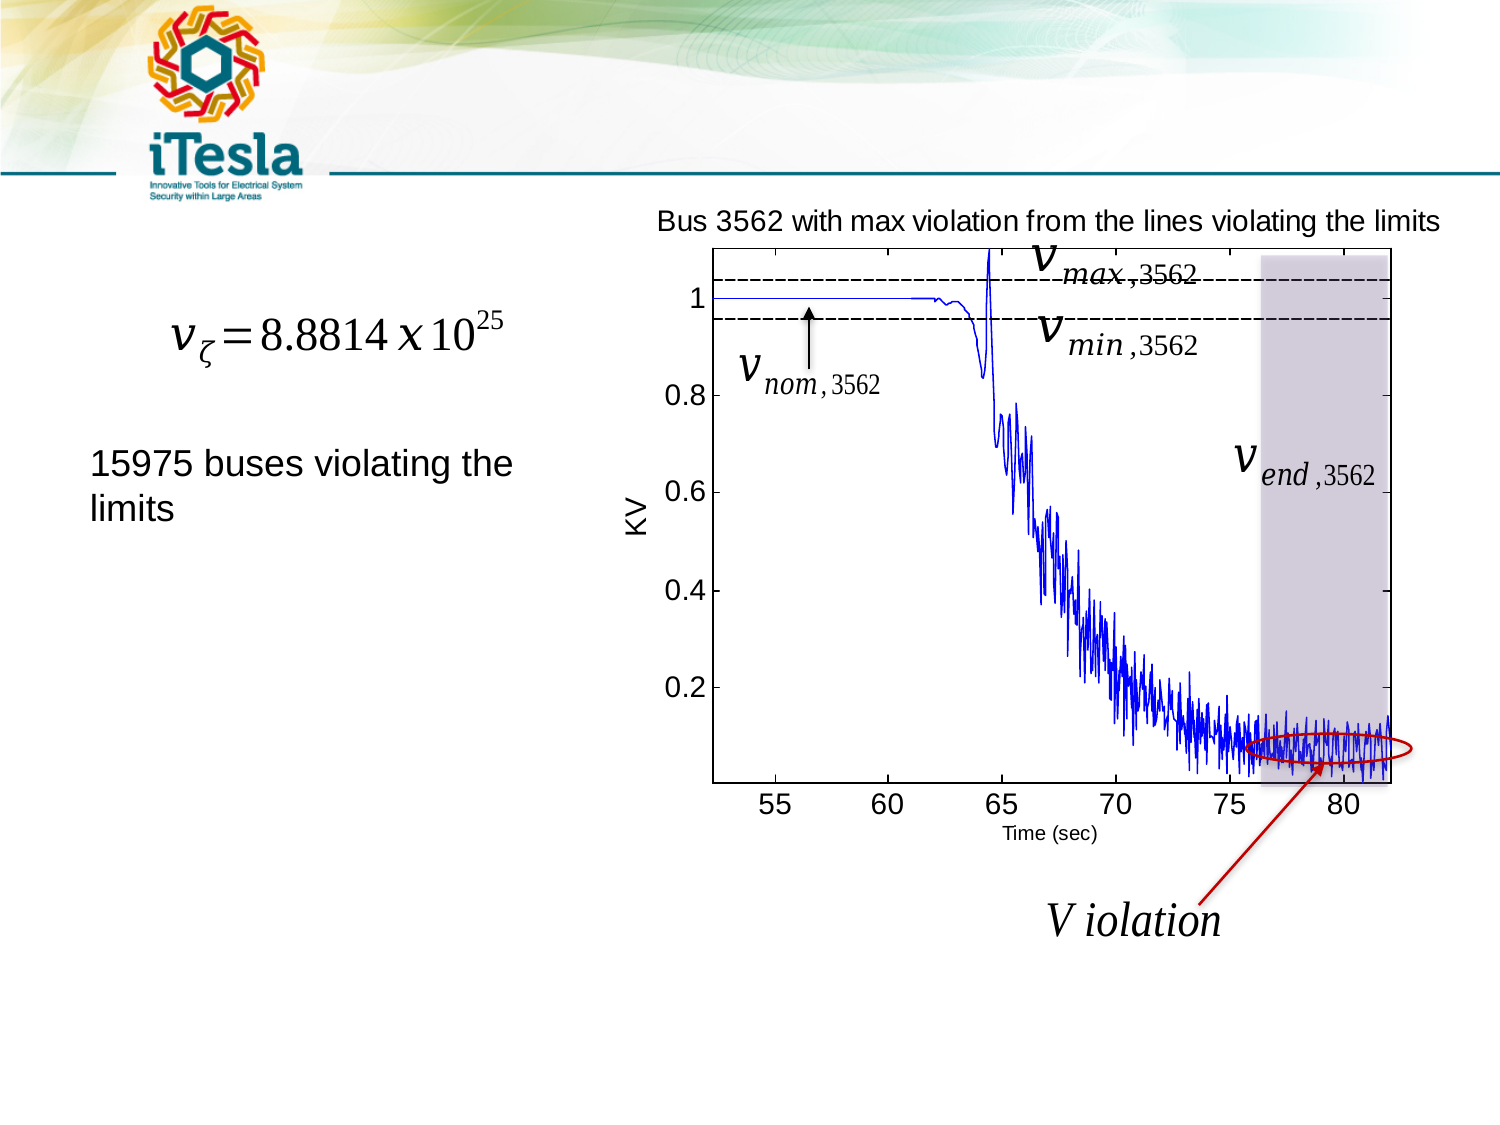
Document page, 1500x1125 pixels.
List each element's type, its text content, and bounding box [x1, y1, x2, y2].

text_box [1198, 762, 1325, 906]
picture [0, 0, 1500, 856]
text_box 15975 buses violating the limits [74, 431, 573, 537]
